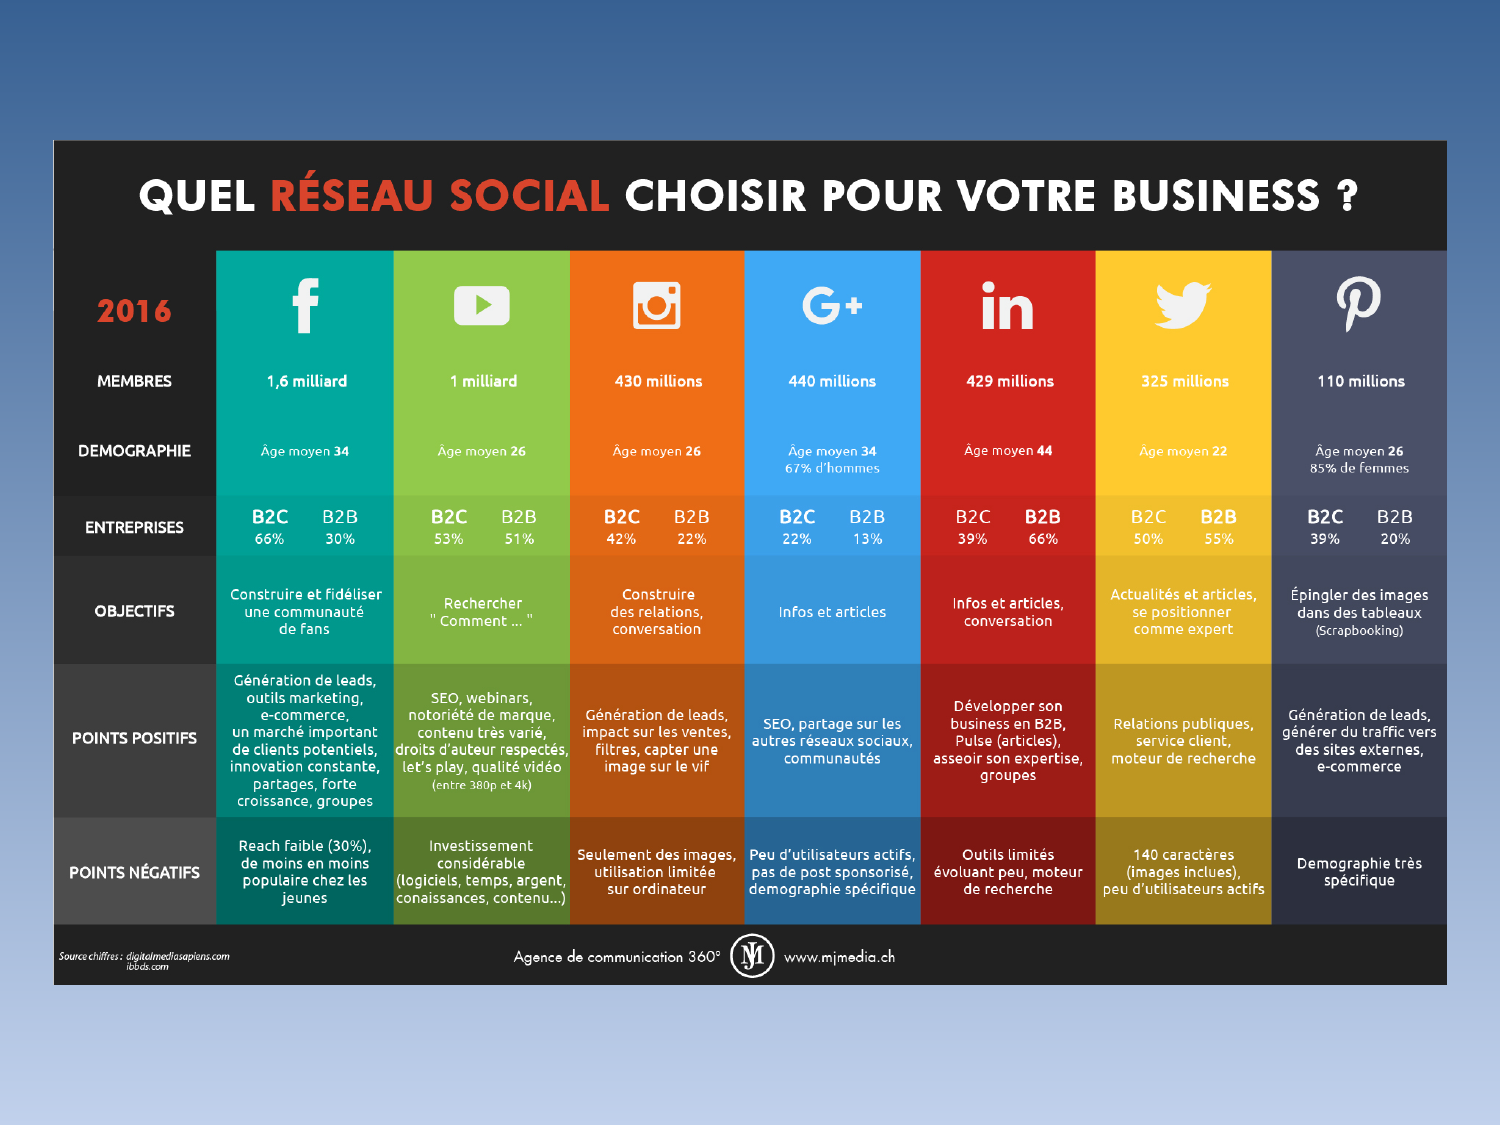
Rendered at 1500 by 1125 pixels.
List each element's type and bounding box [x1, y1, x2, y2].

picture [53, 140, 1447, 985]
